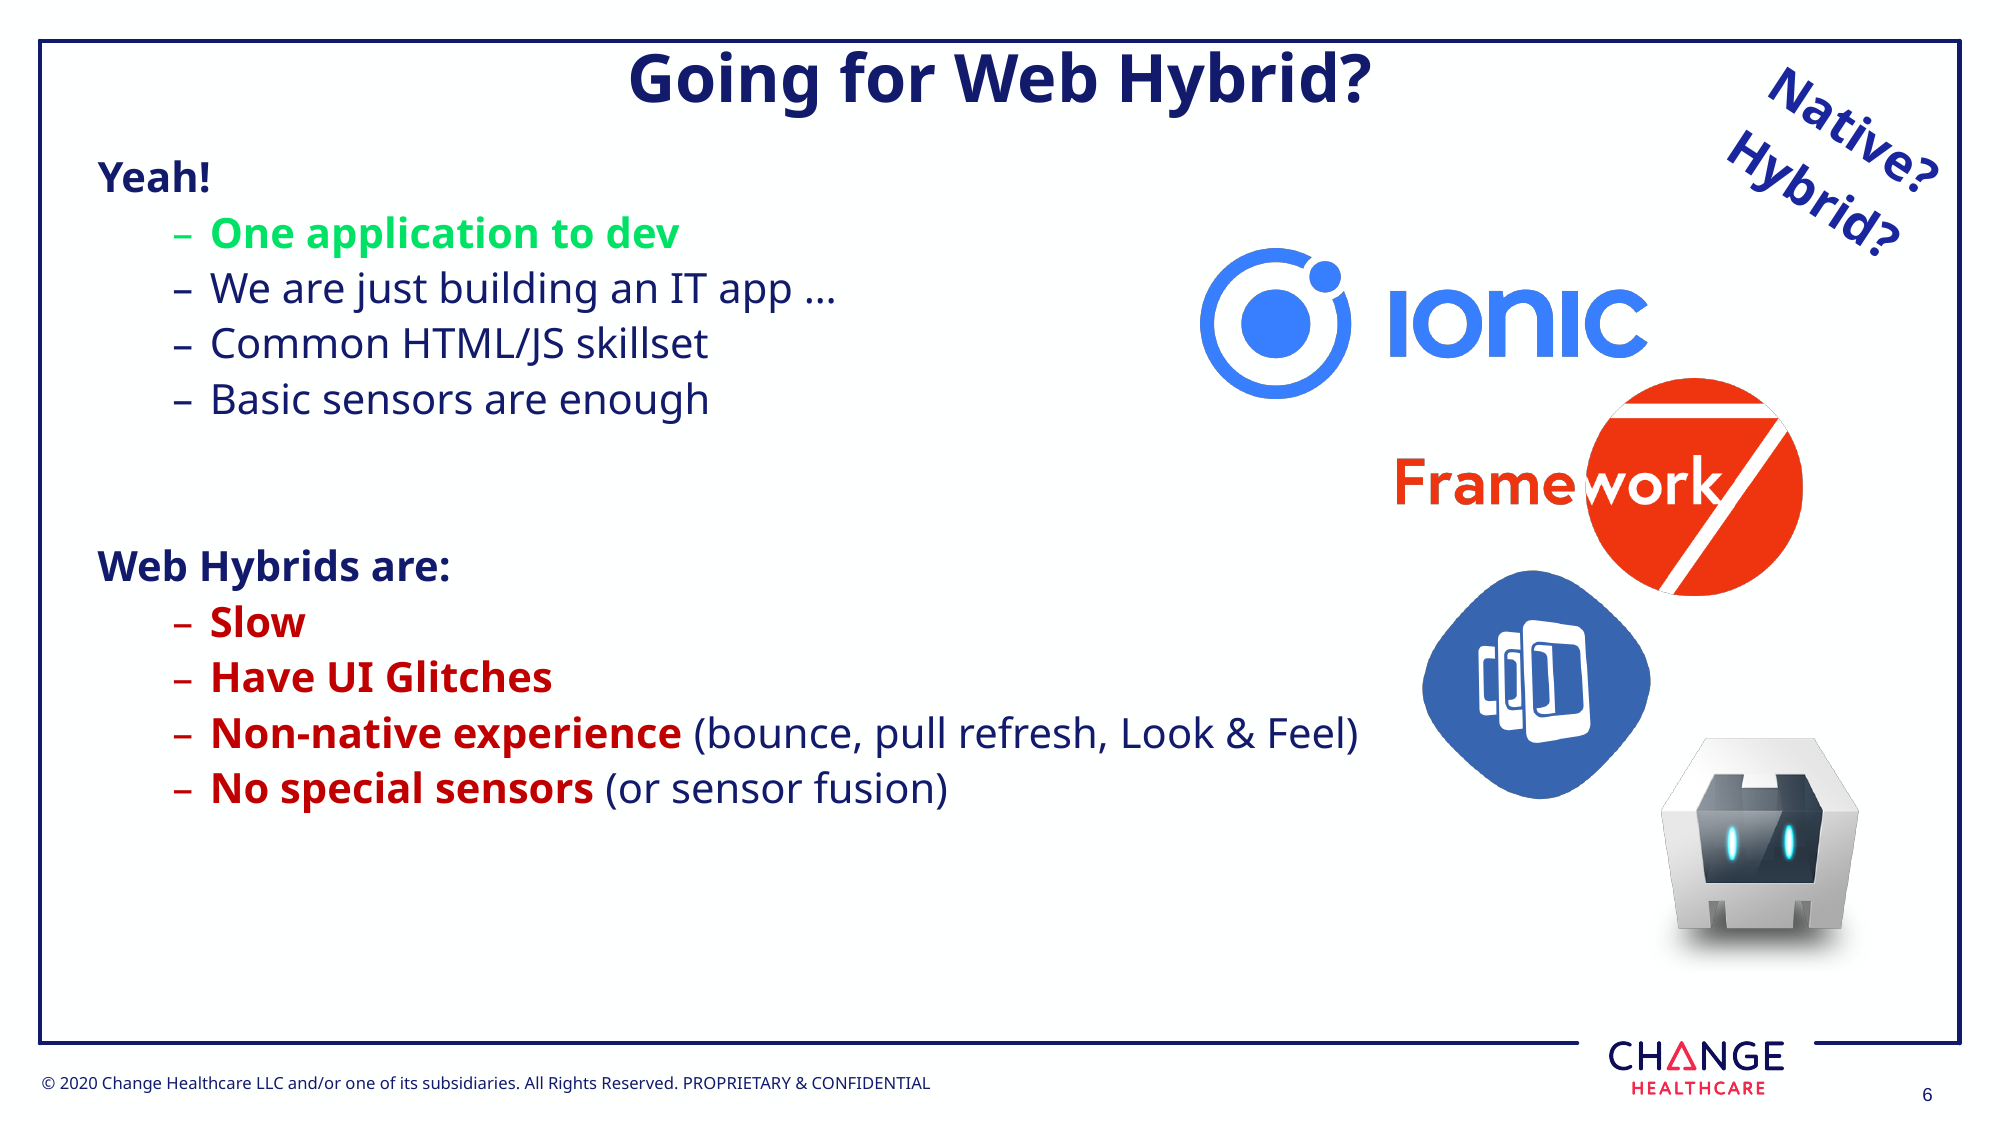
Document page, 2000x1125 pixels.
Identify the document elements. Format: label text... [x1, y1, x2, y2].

title Going for Web Hybrid? [7, 23, 1992, 138]
text_box Native? Hybrid? [1688, 44, 1992, 324]
picture [1609, 1041, 1784, 1095]
picture [1200, 248, 1872, 972]
list Yeah! One application to dev We are just building an IT app … Common HTML/JS skillset Basic sensors are enough Web Hybrids are: Slow Have UI Glitches Non-native experience (bounce, pull refresh, Look & Feel) No special sensors (or sensor fusion) [82, 149, 1446, 845]
